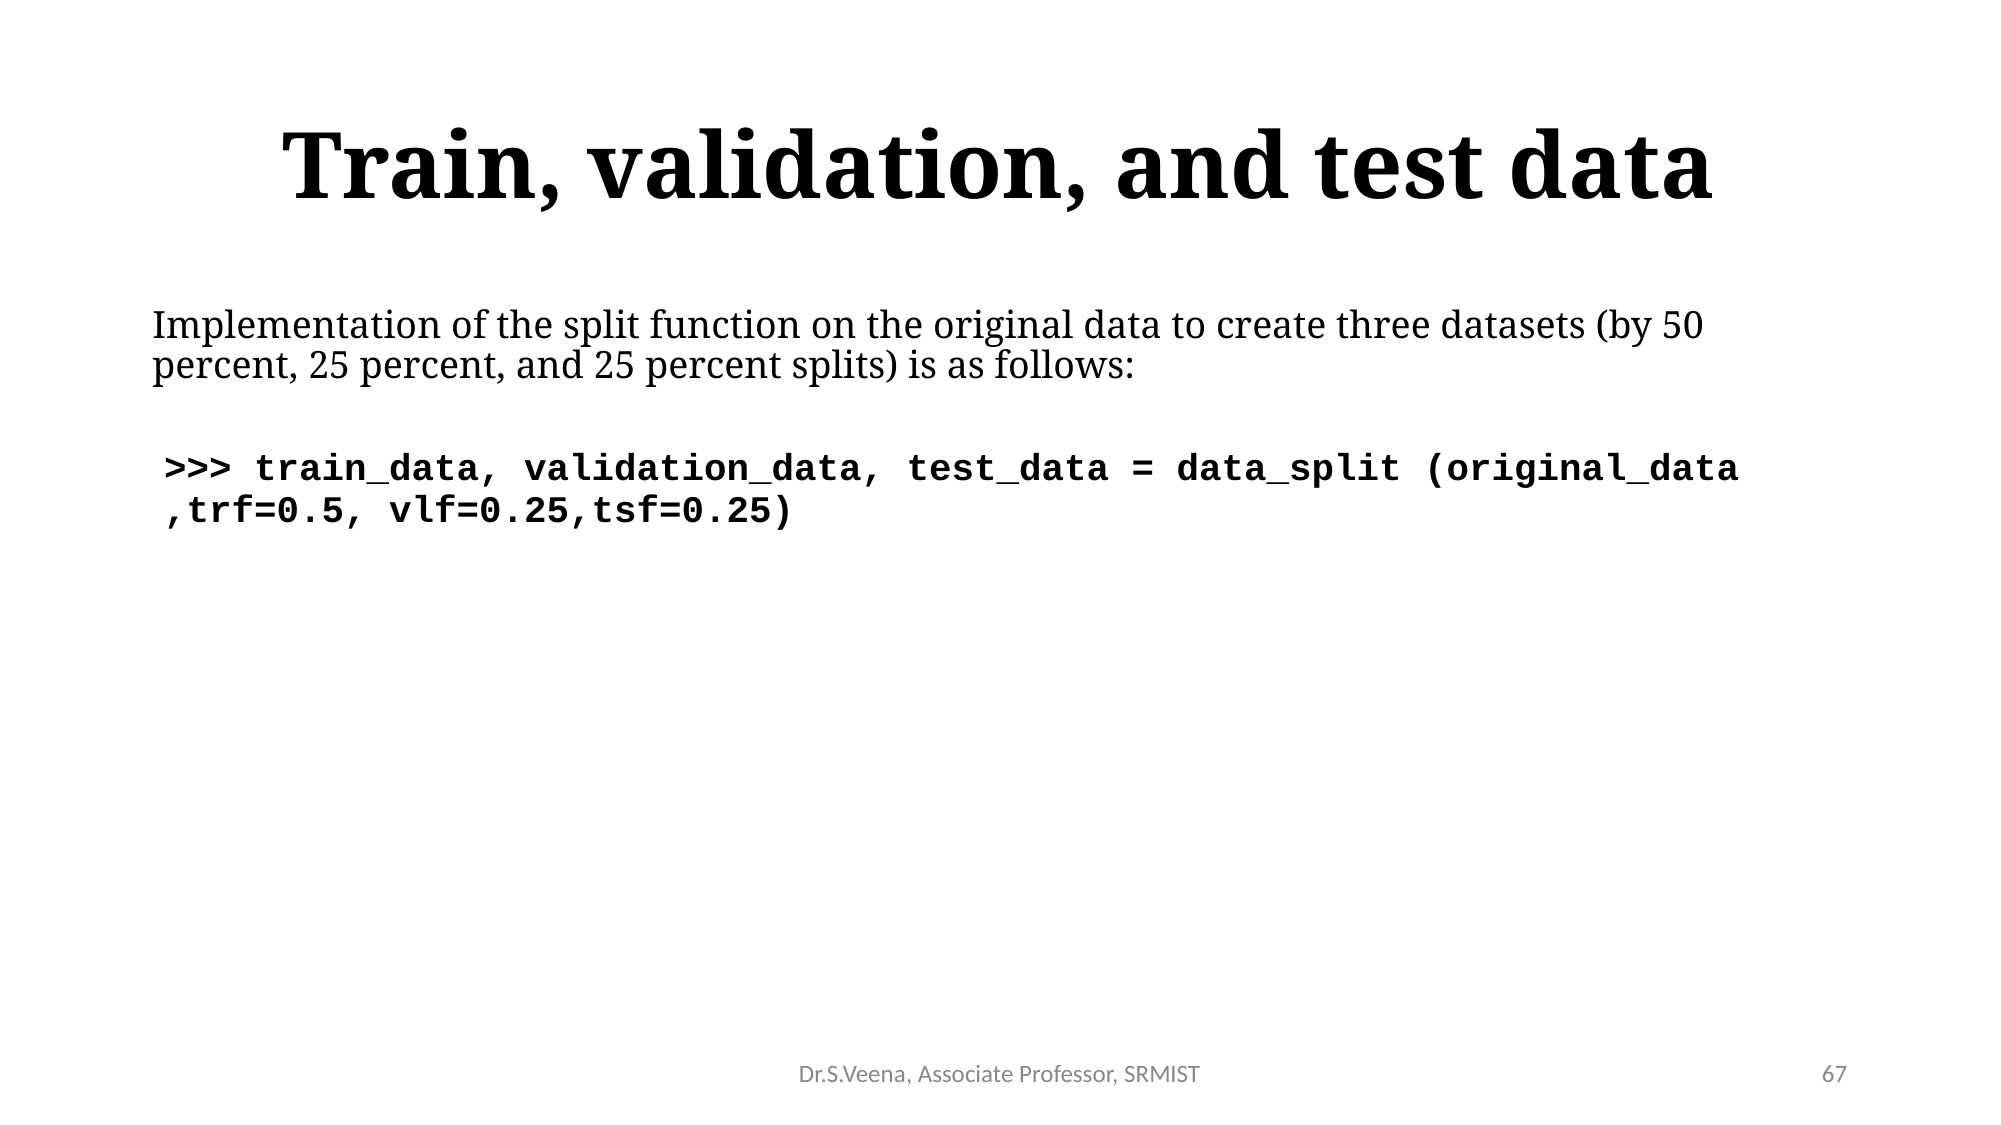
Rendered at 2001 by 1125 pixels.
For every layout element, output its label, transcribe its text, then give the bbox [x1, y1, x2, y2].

title Train, validation, and test data [137, 59, 1863, 278]
list Implementation of the split function on the original data to create three datasets (by 50 percent, 25 percent, and 25 percent splits) is as follows: >>> train_data, validation_data, test_data = data_split (original_data ,trf=0.5, vlf=0.25,tsf=0.25) [137, 299, 1863, 1014]
footer Dr.S.Veena, Associate Professor, SRMIST [662, 1042, 1338, 1103]
slide_number 67 [1412, 1042, 1863, 1103]
